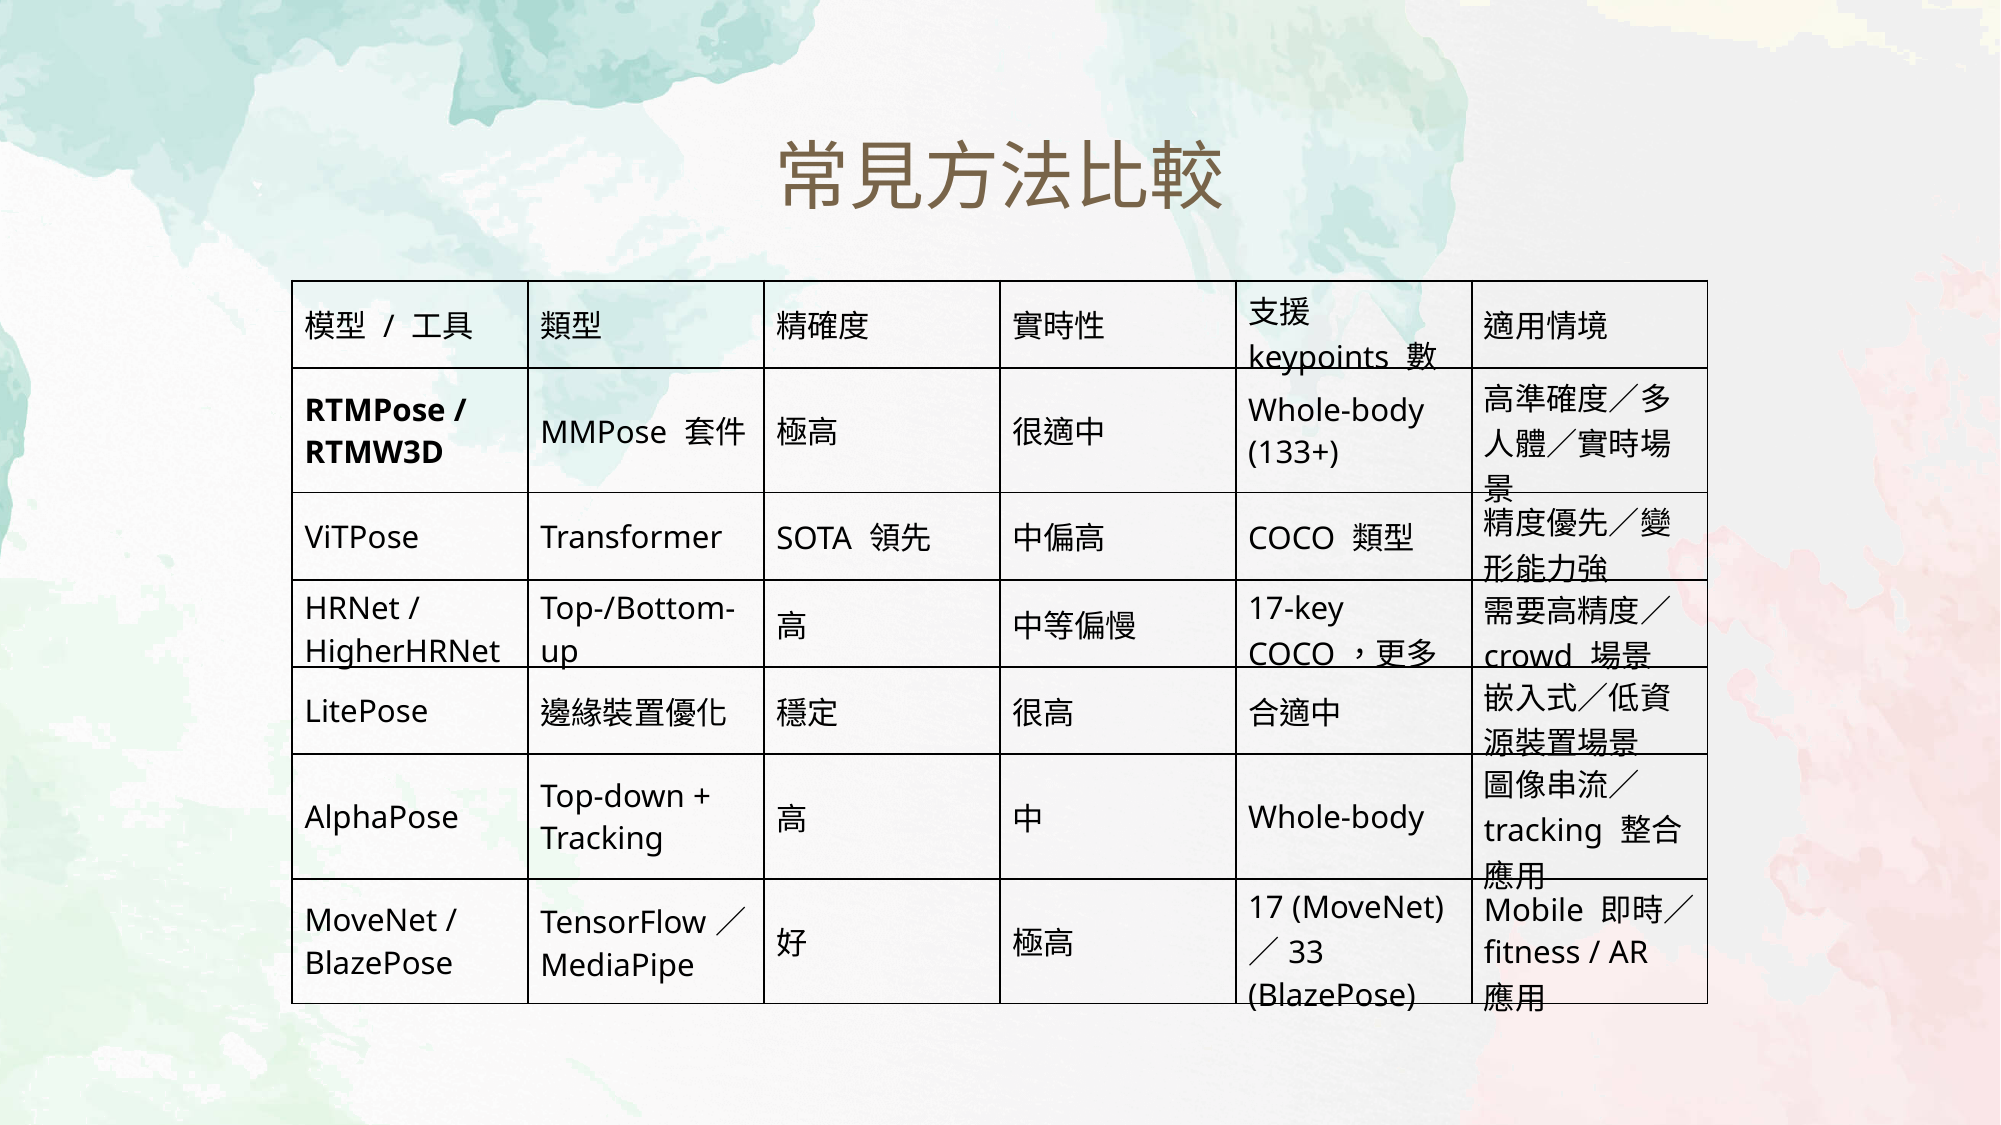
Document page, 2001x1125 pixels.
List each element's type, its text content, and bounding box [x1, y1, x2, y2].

table_header 模型 / 工具 [293, 282, 527, 367]
table_cell 合適中 [1237, 668, 1471, 753]
table_cell HRNet / HigherHRNet [293, 581, 527, 666]
table_cell 嵌入式／低資源裝置場景 [1473, 668, 1707, 753]
table_header 精確度 [765, 282, 999, 367]
table_header 類型 [529, 282, 763, 367]
table_cell 中偏高 [1001, 493, 1235, 579]
table_cell TensorFlow／MediaPipe [529, 880, 763, 1003]
table_cell AlphaPose [293, 755, 527, 878]
picture [0, 0, 2001, 1125]
table_cell MMPose 套件 [529, 369, 763, 492]
table_cell 高準確度／多人體／實時場景 [1473, 369, 1707, 492]
table_cell LitePose [293, 668, 527, 753]
table_cell Whole-body [1237, 755, 1471, 878]
table_cell 邊緣裝置優化 [529, 668, 763, 753]
table_cell Top-down + Tracking [529, 755, 763, 878]
table_cell 精度優先／變形能力強 [1473, 493, 1707, 579]
table_cell MoveNet / BlazePose [293, 880, 527, 1003]
table_header 適用情境 [1473, 282, 1707, 367]
table_cell SOTA 領先 [765, 493, 999, 579]
table_cell 17 (MoveNet)／33 (BlazePose) [1237, 880, 1471, 1003]
table_header 實時性 [1001, 282, 1235, 367]
table_cell 高 [765, 581, 999, 666]
table_cell 中 [1001, 755, 1235, 878]
table_cell 中等偏慢 [1001, 581, 1235, 666]
table_cell COCO 類型 [1237, 493, 1471, 579]
table_cell Mobile 即時／fitness / AR 應用 [1473, 880, 1707, 1003]
table_cell 很適中 [1001, 369, 1235, 492]
table_cell ViTPose [293, 493, 527, 579]
table_cell 好 [765, 880, 999, 1003]
table_cell Whole-body (133+) [1237, 369, 1471, 492]
table_cell Transformer [529, 493, 763, 579]
table_cell 高 [765, 755, 999, 878]
table_cell 極高 [765, 369, 999, 492]
table_cell 需要高精度／crowd 場景 [1473, 581, 1707, 666]
text_box 常見方法比較 [760, 120, 1240, 226]
table_cell 圖像串流／ tracking 整合應用 [1473, 755, 1707, 878]
table_header 支援 keypoints 數 [1237, 282, 1471, 367]
table_cell Top-/Bottom-up [529, 581, 763, 666]
table_cell 穩定 [765, 668, 999, 753]
table_cell 很高 [1001, 668, 1235, 753]
table_cell 17-key COCO，更多 [1237, 581, 1471, 666]
table_cell RTMPose / RTMW3D [293, 369, 527, 492]
table_cell 極高 [1001, 880, 1235, 1003]
